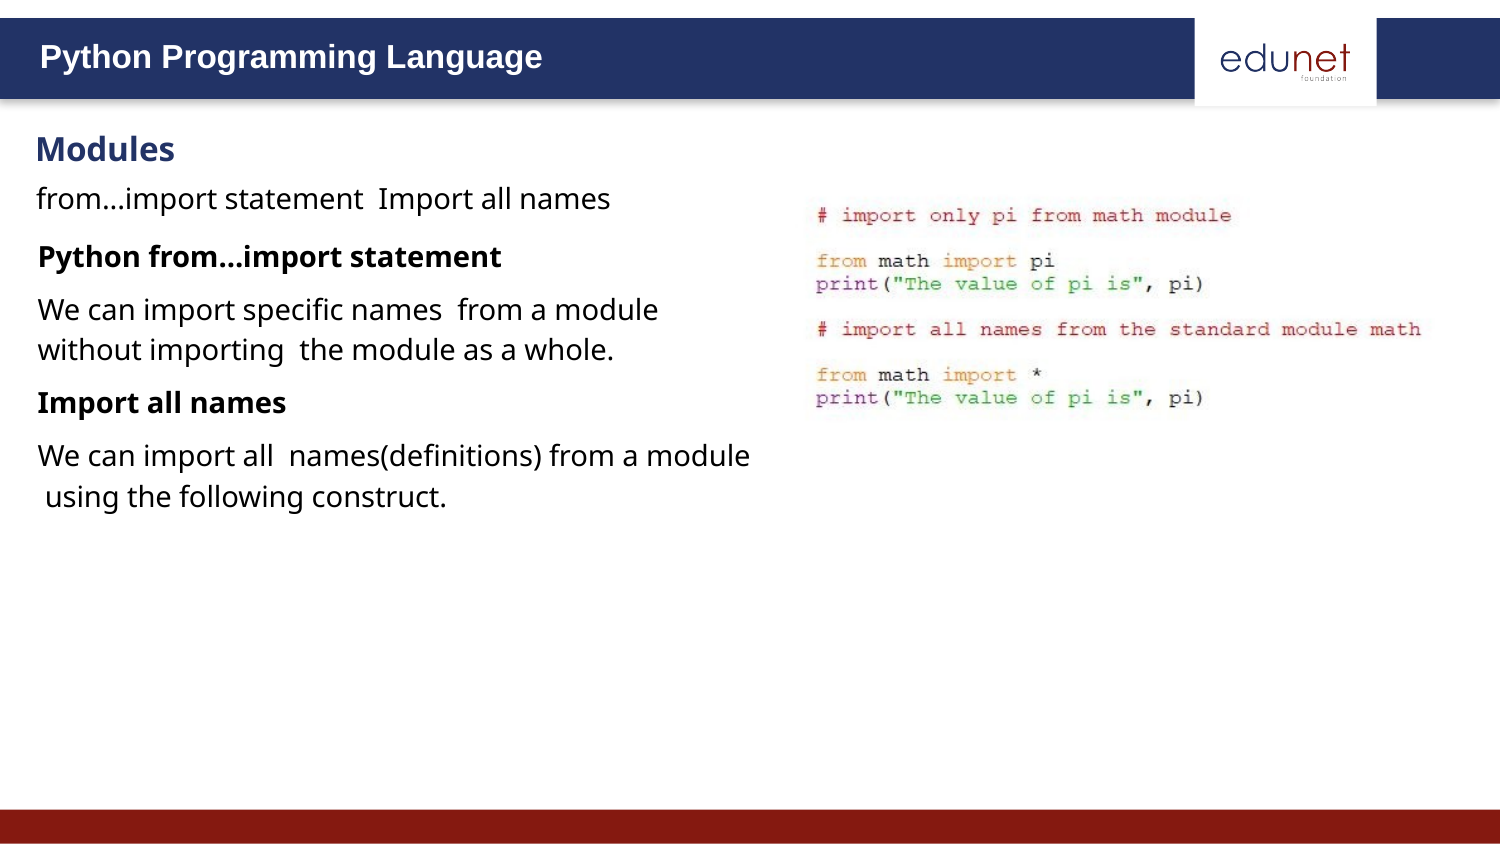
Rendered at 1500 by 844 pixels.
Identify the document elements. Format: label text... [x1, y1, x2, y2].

text_box from...import statement Import all names [35, 171, 750, 215]
picture [785, 177, 1482, 439]
text_box Python from...import statement We can import specific names from a module without importing the module as a whole. Import all names We can import all names(definitions) from a module using the following construct. [37, 230, 752, 513]
title Modules [32, 125, 519, 269]
picture [1215, 38, 1356, 86]
